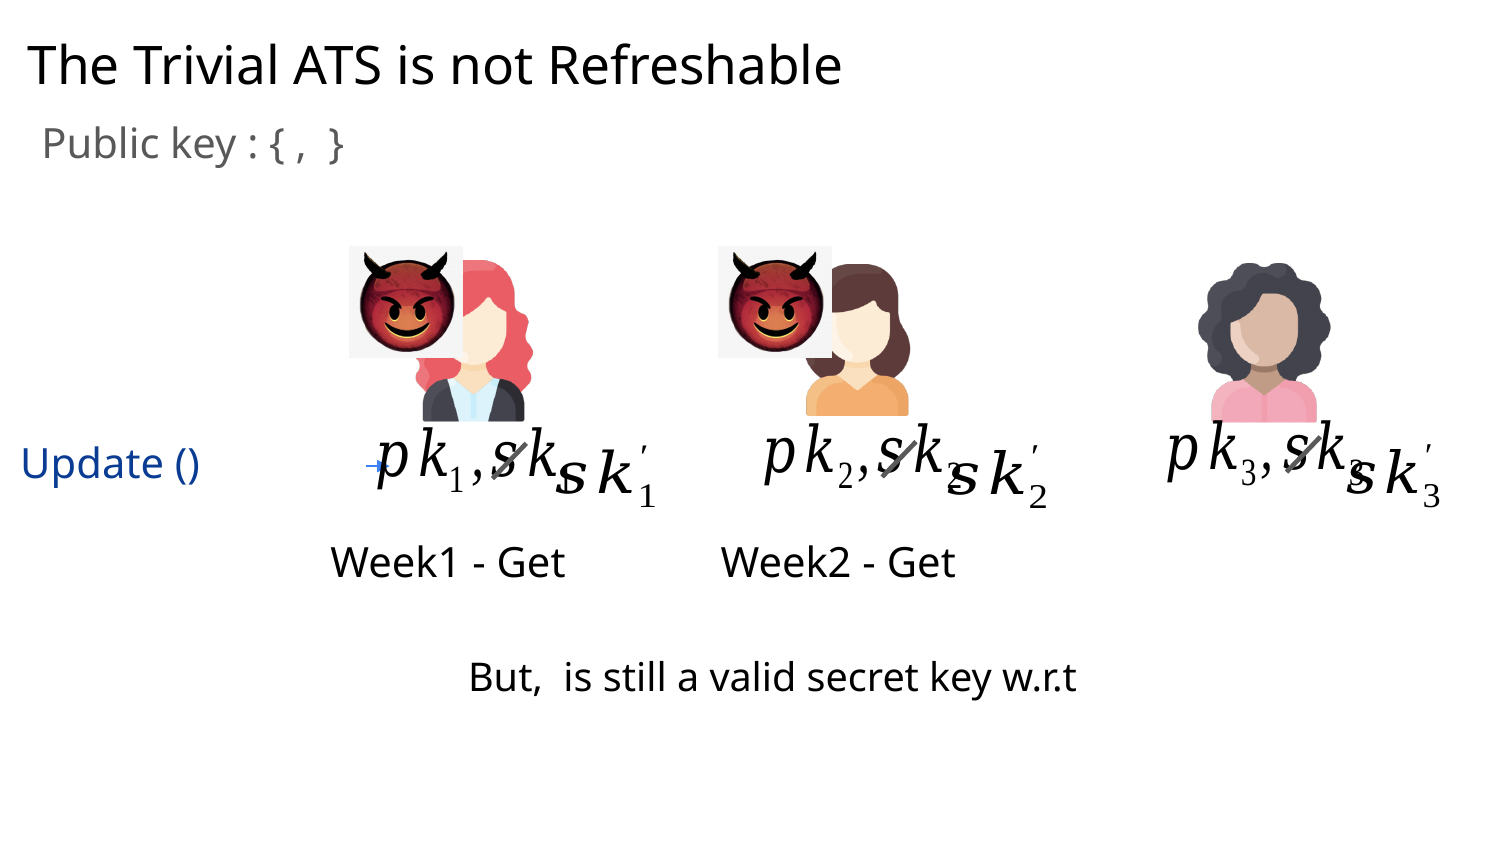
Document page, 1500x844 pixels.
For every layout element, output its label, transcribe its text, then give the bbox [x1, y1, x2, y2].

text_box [881, 441, 917, 478]
title The Trivial ATS is not Refreshable [12, 16, 1411, 111]
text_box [1286, 436, 1321, 473]
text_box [492, 443, 527, 479]
picture [1190, 246, 1340, 437]
picture [718, 246, 924, 432]
picture [349, 246, 544, 437]
